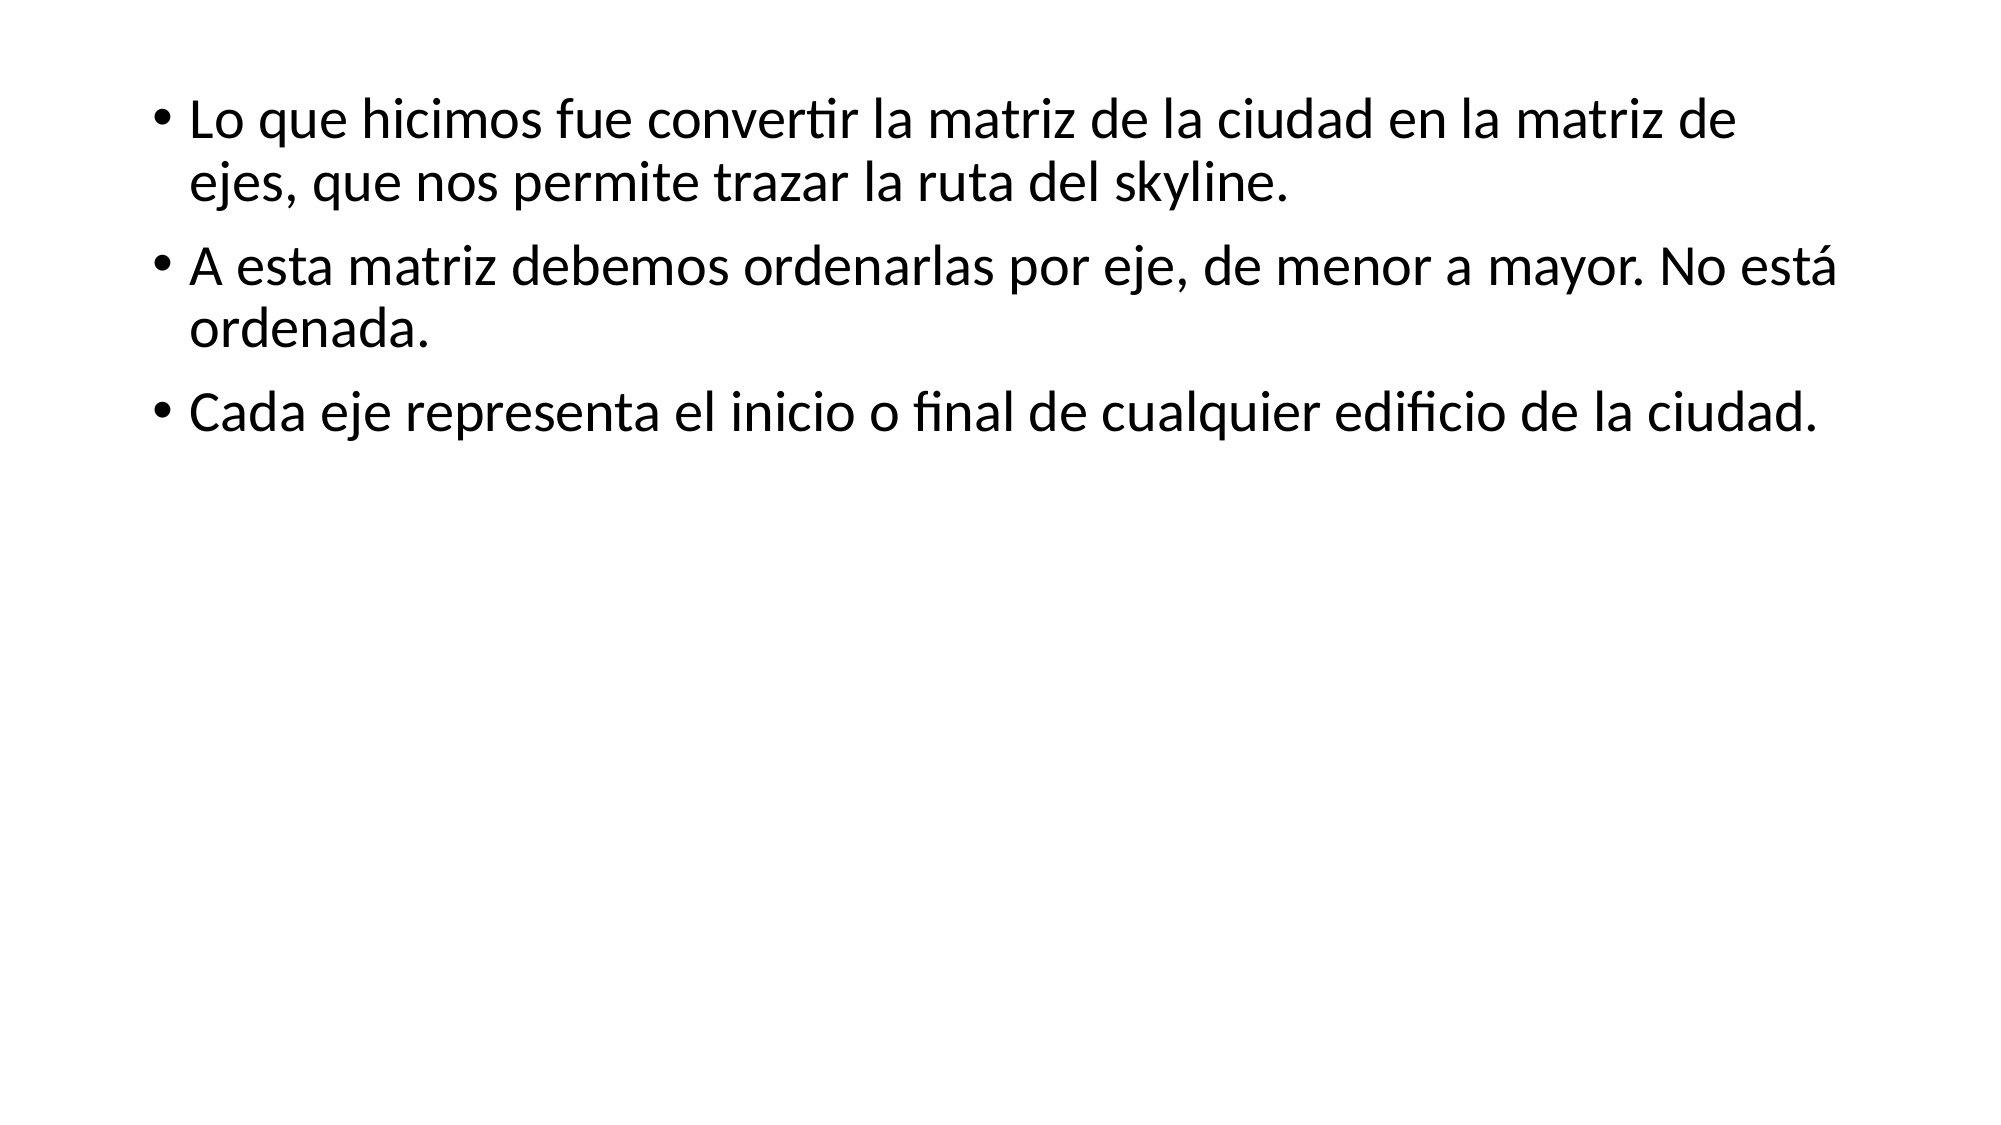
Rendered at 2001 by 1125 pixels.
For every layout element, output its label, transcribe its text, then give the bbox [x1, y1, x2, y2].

list Lo que hicimos fue convertir la matriz de la ciudad en la matriz de ejes, que nos permite trazar la ruta del skyline. A esta matriz debemos ordenarlas por eje, de menor a mayor. No está ordenada. Cada eje representa el inicio o final de cualquier edificio de la ciudad. [137, 80, 1863, 1014]
